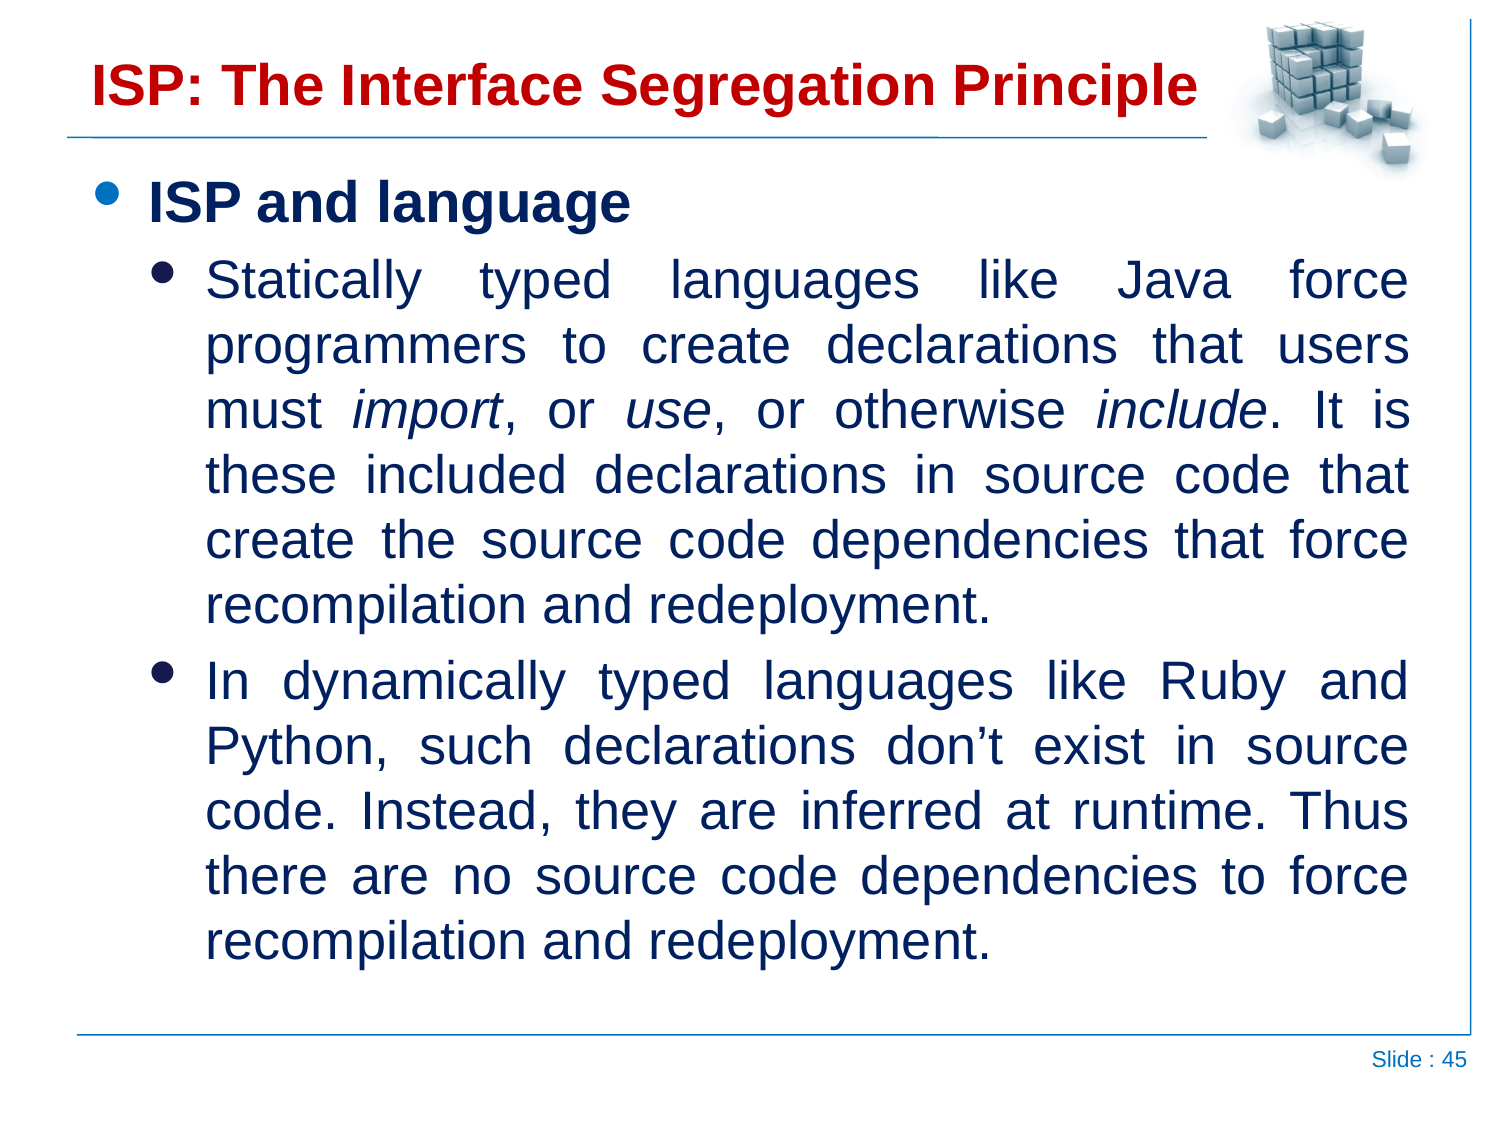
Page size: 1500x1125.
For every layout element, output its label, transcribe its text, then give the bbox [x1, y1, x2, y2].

list ISP and language Statically typed languages like Java force programmers to create declarations that users must import, or use, or otherwise include. It is these included declarations in source code that create the source code dependencies that force recompilation and redeployment. In dynamically typed languages like Ruby and Python, such declarations don’t exist in source code. Instead, they are inferred at runtime. Thus there are no source code dependencies to force recompilation and redeployment. [76, 156, 1427, 1007]
picture [1207, 0, 1461, 191]
title ISP: The Interface Segregation Principle [76, 19, 1388, 125]
